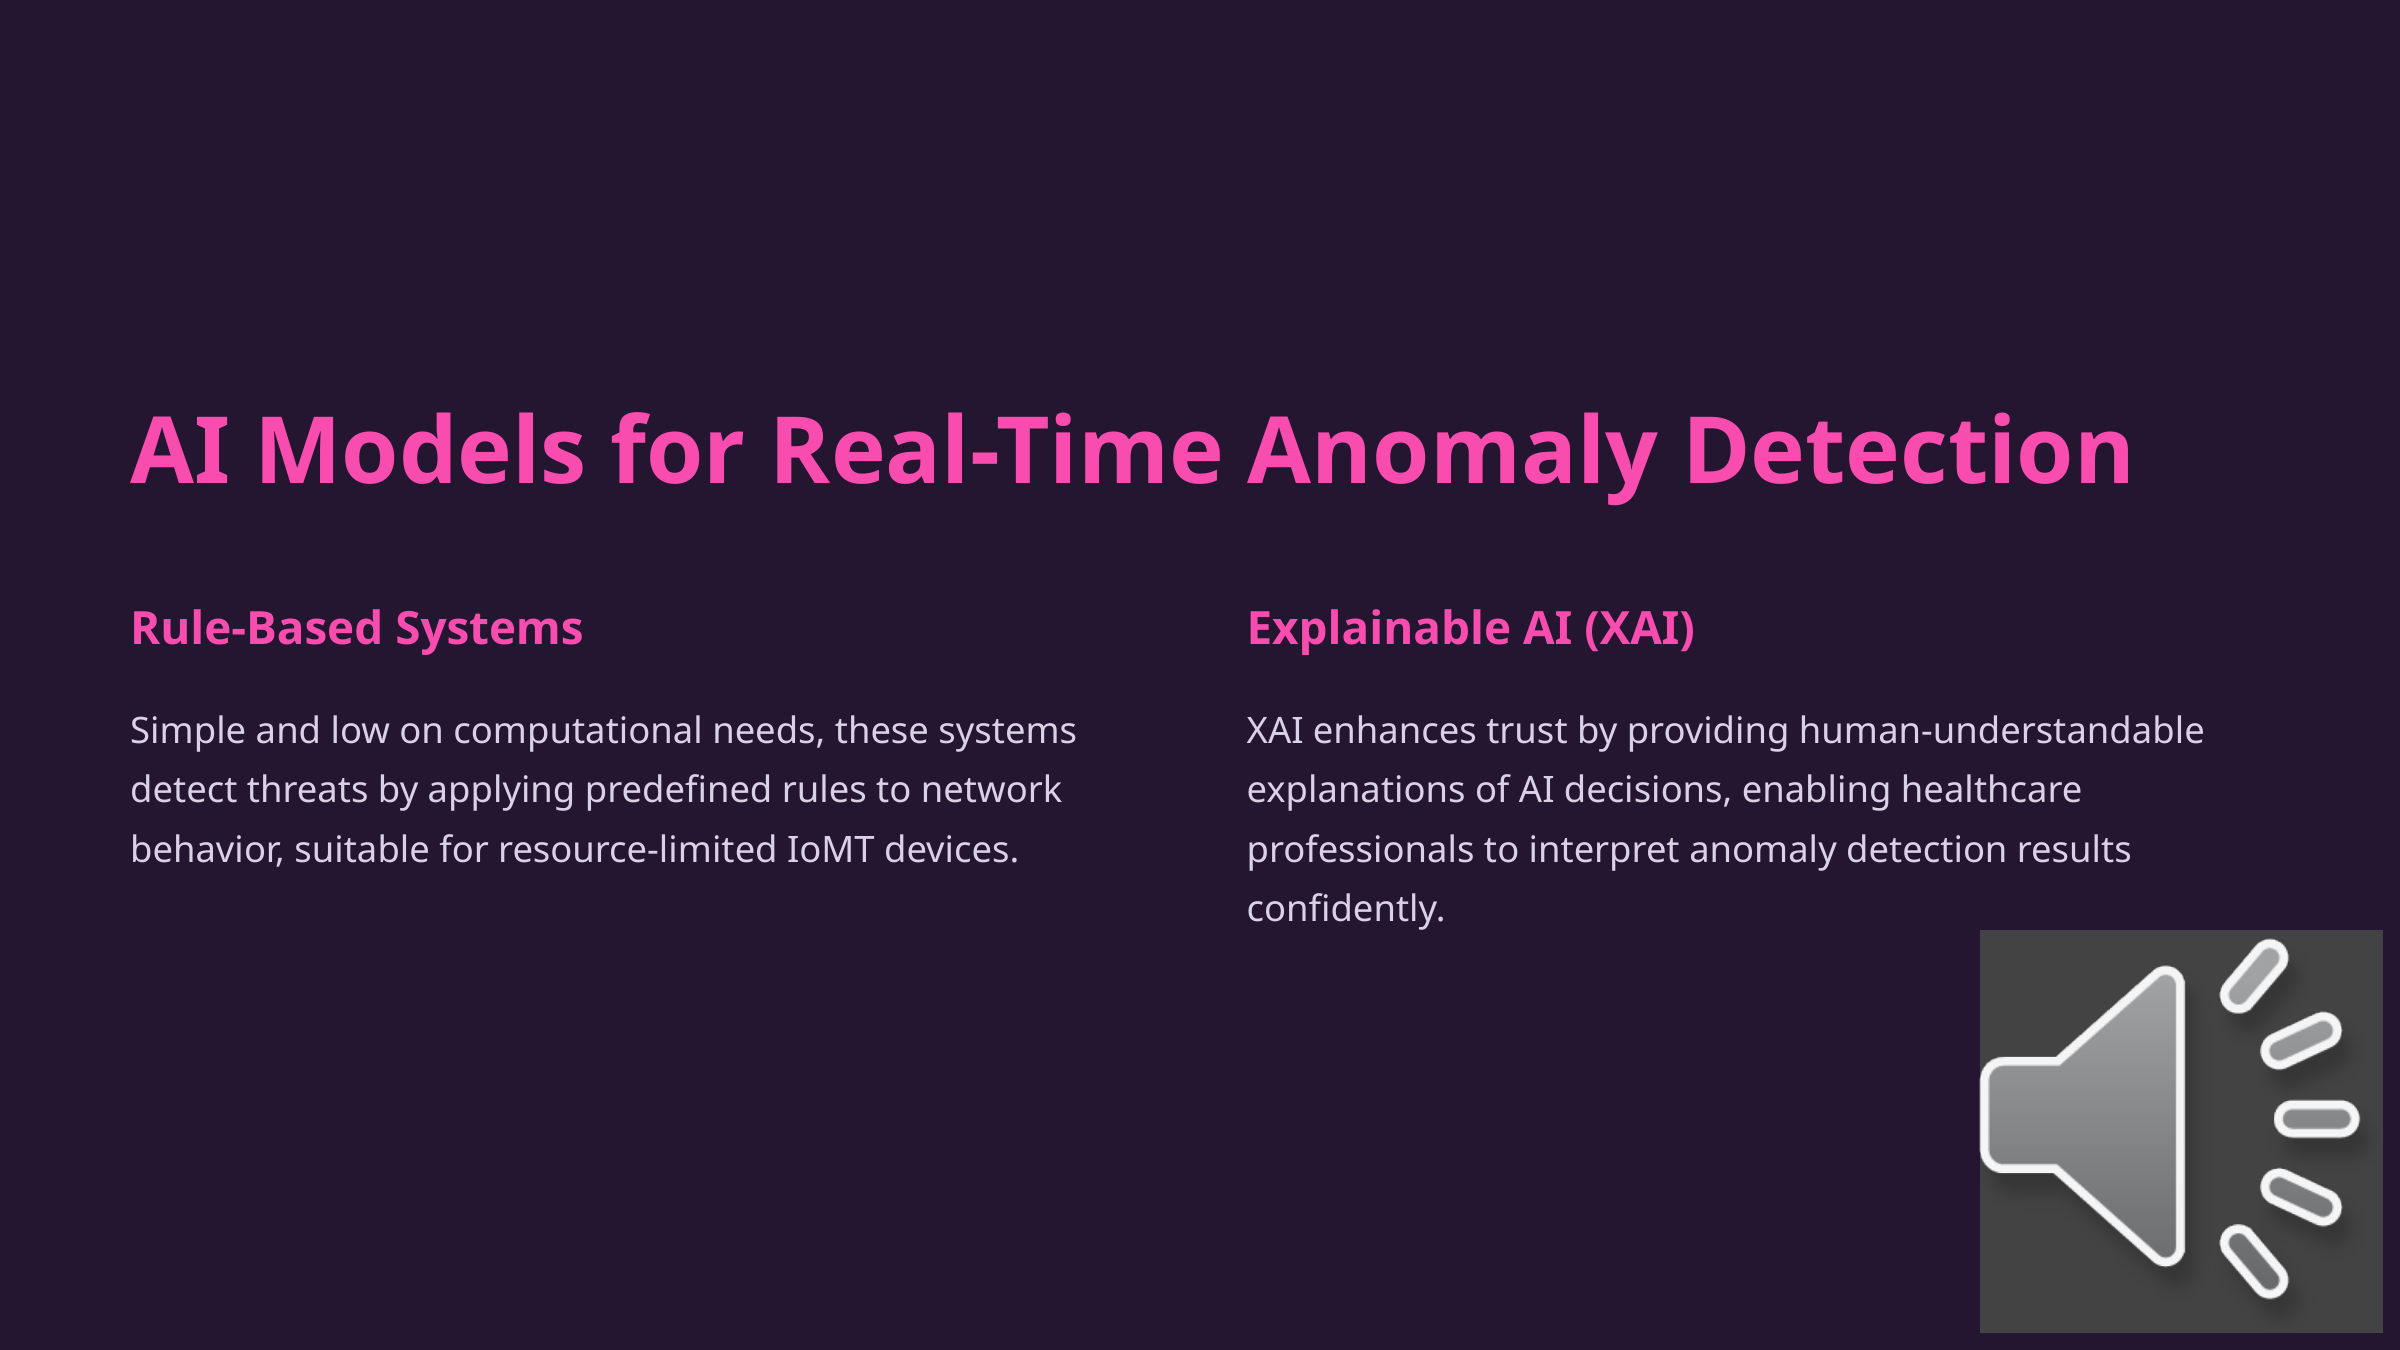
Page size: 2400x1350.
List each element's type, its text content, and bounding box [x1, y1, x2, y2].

text_box AI Models for Real-Time Anomaly Detection [130, 386, 2037, 504]
text_box Simple and low on computational needs, these systems detect threats by applying predefined rules to network behavior, suitable for resource-limited IoMT devices. [130, 691, 1155, 870]
picture [1694, 928, 2389, 1339]
text_box Rule-Based Systems [130, 596, 596, 655]
text_box Explainable AI (XAI) [1246, 596, 1712, 655]
text_box XAI enhances trust by providing human-understandable explanations of AI decisions, enabling healthcare professionals to interpret anomaly detection results confidently. [1246, 691, 2271, 930]
